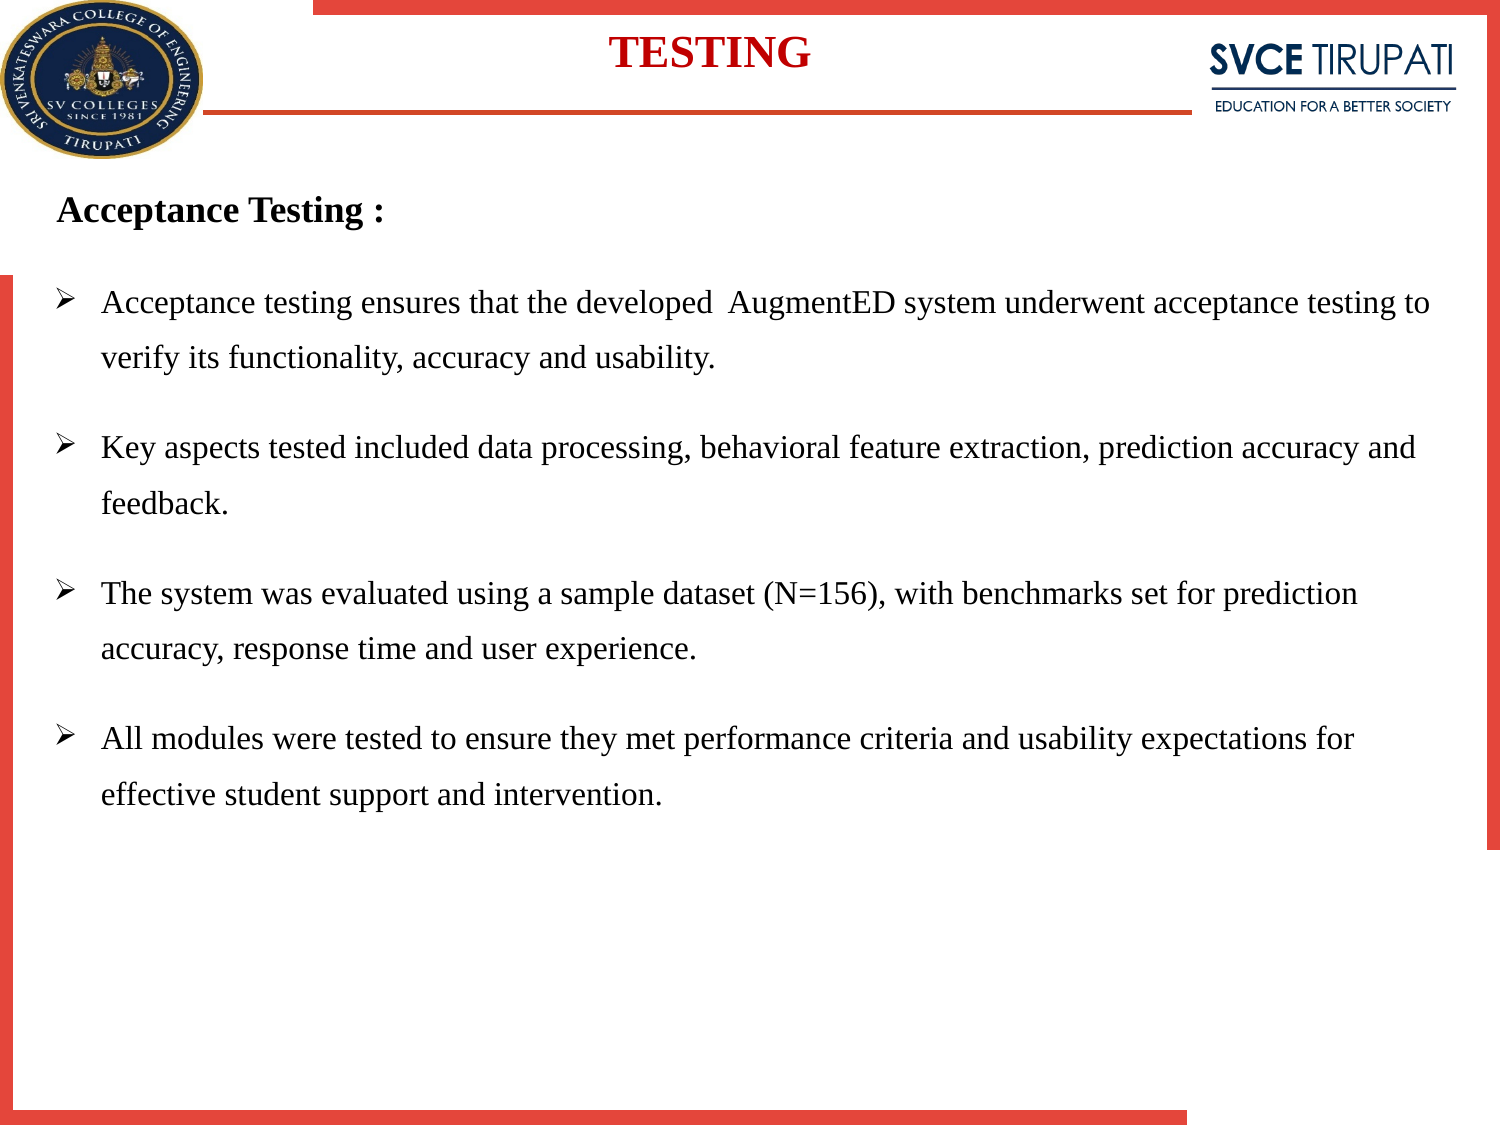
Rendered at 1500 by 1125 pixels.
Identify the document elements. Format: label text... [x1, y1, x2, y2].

picture [1185, 20, 1477, 124]
title TESTING [203, 13, 1251, 92]
picture [0, 0, 203, 159]
list Acceptance Testing : Acceptance testing ensures that the developed AugmentED system underwent acceptance testing to verify its functionality, accuracy and usability. Key aspects tested included data processing, behavioral feature extraction, prediction accuracy and feedback. The system was evaluated using a sample dataset (N=156), with benchmarks set for prediction accuracy, response time and user experience. All modules were tested to ensure they met performance criteria and usability expectations for effective student support and intervention. [38, 161, 1482, 1014]
